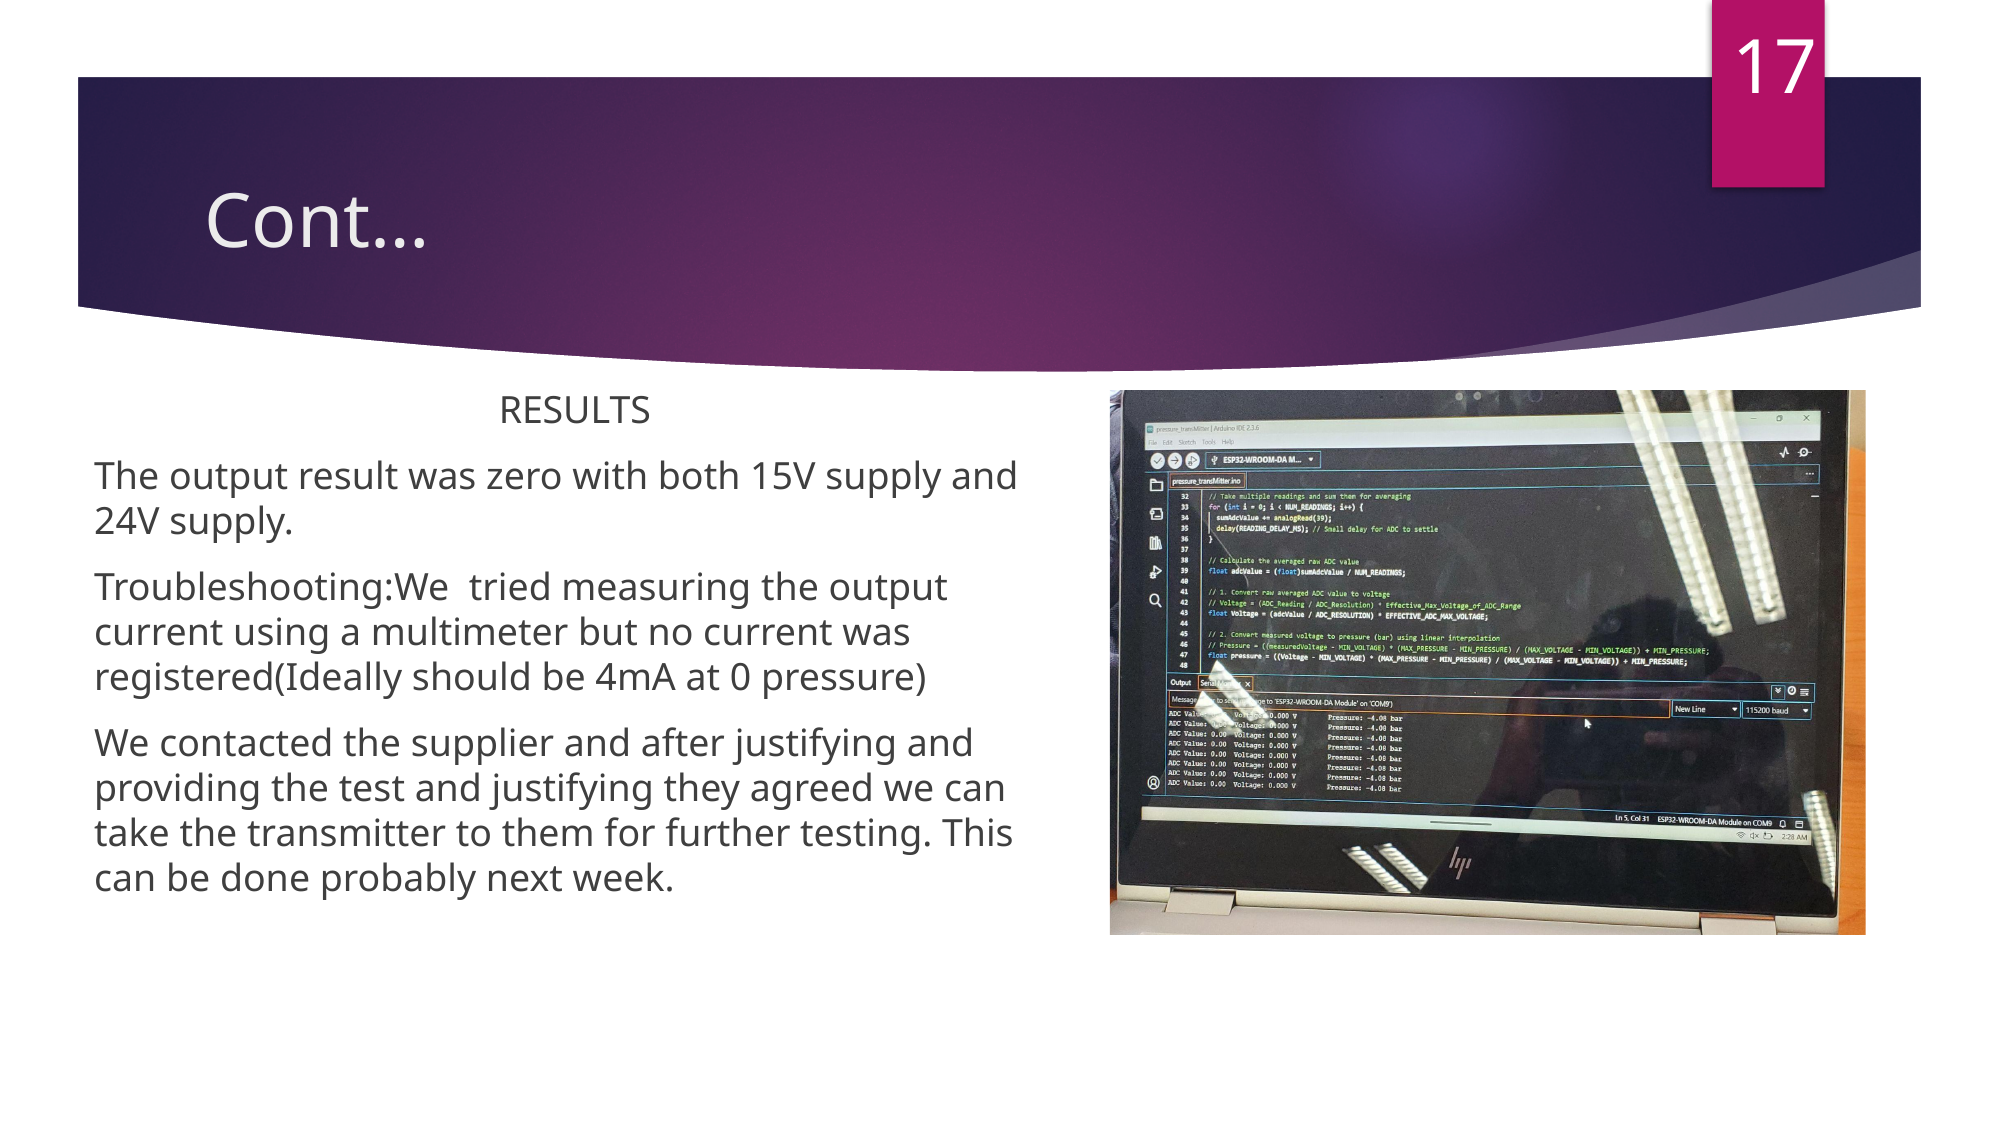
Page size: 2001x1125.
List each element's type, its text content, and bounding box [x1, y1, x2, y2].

list RESULTS The output result was zero with both 15V supply and 24V supply. Troubleshooting:We tried measuring the output current using a multimeter but no current was registered(Ideally should be 4mA at 0 pressure) We contacted the supplier and after justifying and providing the test and justifying they agreed we can take the transmitter to them for further testing. This can be done probably next week. [79, 378, 1071, 1061]
picture [1109, 390, 1866, 935]
text_box [1521, 315, 1734, 354]
title Cont… [189, 159, 1627, 276]
picture [79, 78, 1732, 371]
text_box 17 [1717, 3, 2000, 304]
